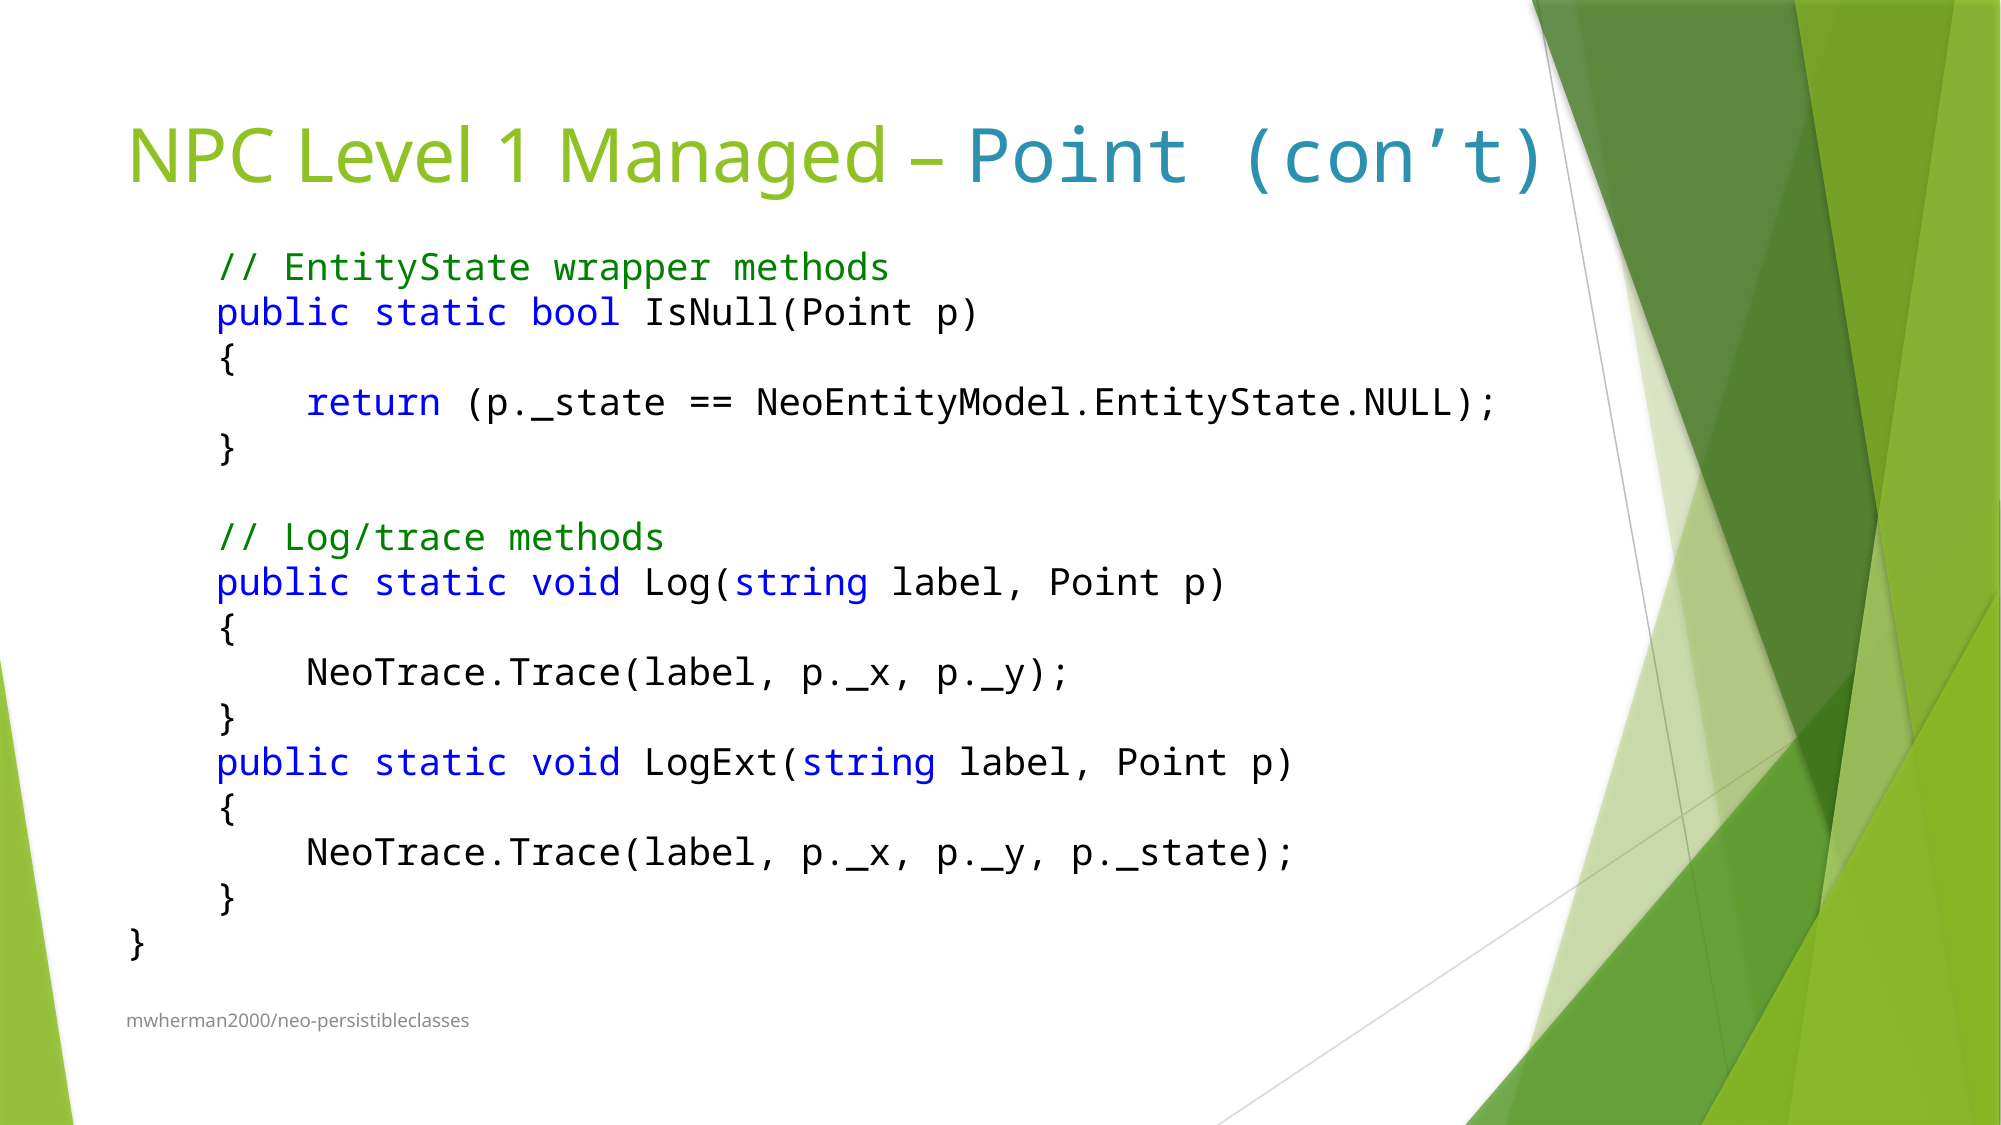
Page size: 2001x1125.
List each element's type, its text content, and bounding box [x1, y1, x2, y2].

list // EntityState wrapper methods public static bool IsNull(Point p) { return (p._state == NeoEntityModel.EntityState.NULL); } // Log/trace methods public static void Log(string label, Point p) { NeoTrace.Trace(label, p._x, p._y); } public static void LogExt(string label, Point p) { NeoTrace.Trace(label, p._x, p._y, p._state); } } [111, 235, 1913, 1125]
title NPC Level 1 Managed – Point (con’t) [111, 99, 1889, 235]
footer mwherman2000/neo-persistibleclasses [111, 991, 1145, 1051]
